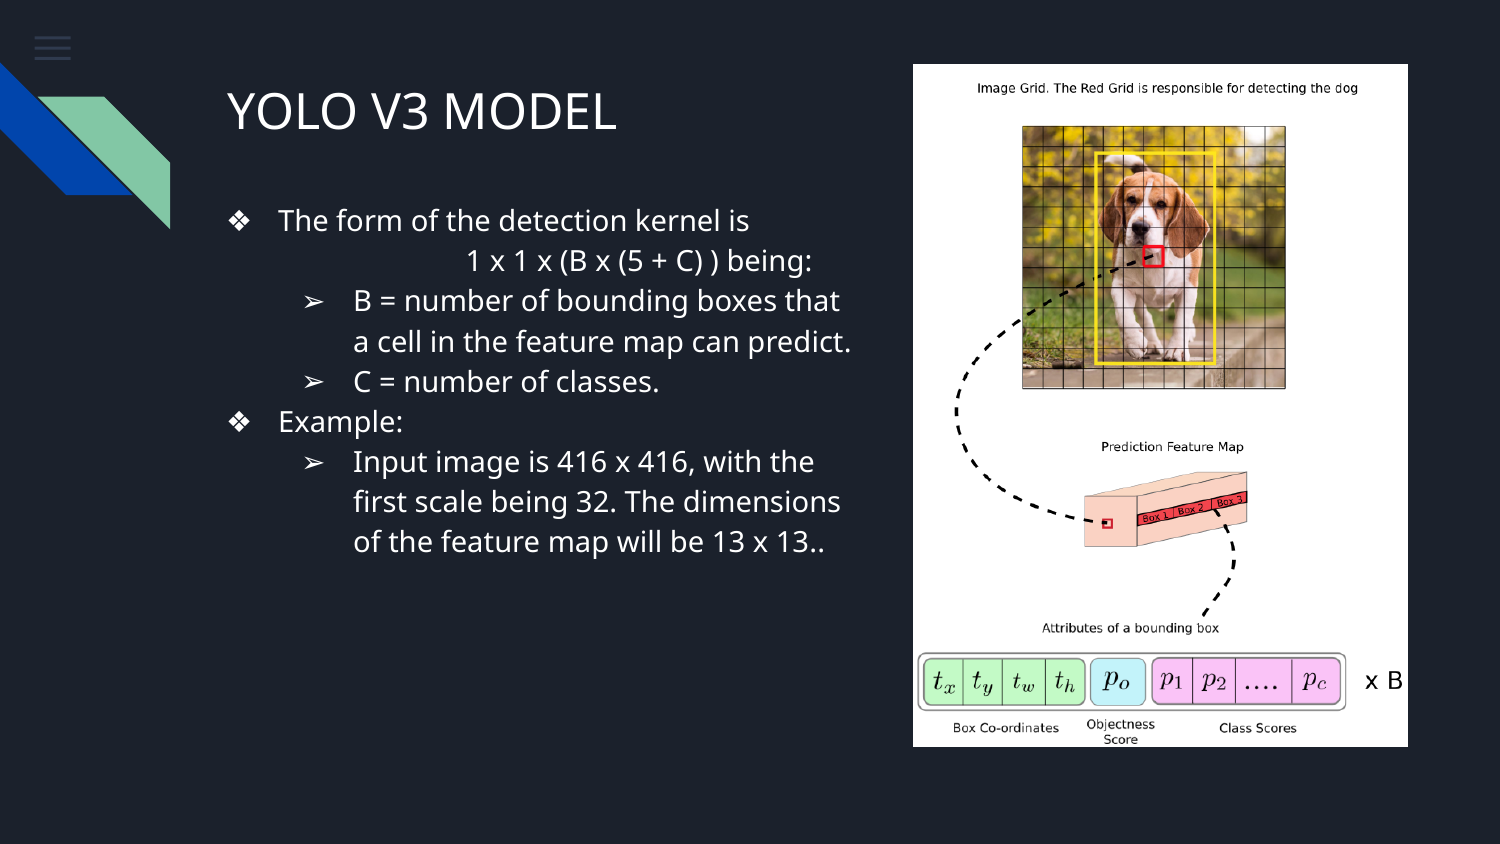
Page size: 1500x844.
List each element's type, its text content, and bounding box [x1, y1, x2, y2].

picture [913, 64, 1408, 747]
title YOLO V3 MODEL [212, 64, 911, 215]
list The form of the detection kernel is 1 x 1 x (B x (5 + C) ) being: B = number of bounding boxes that a cell in the feature map can predict. C = number of classes. Example: Input image is 416 x 416, with the first scale being 32. The dimensions of the feature map will be 13 x 13.. [188, 182, 867, 659]
